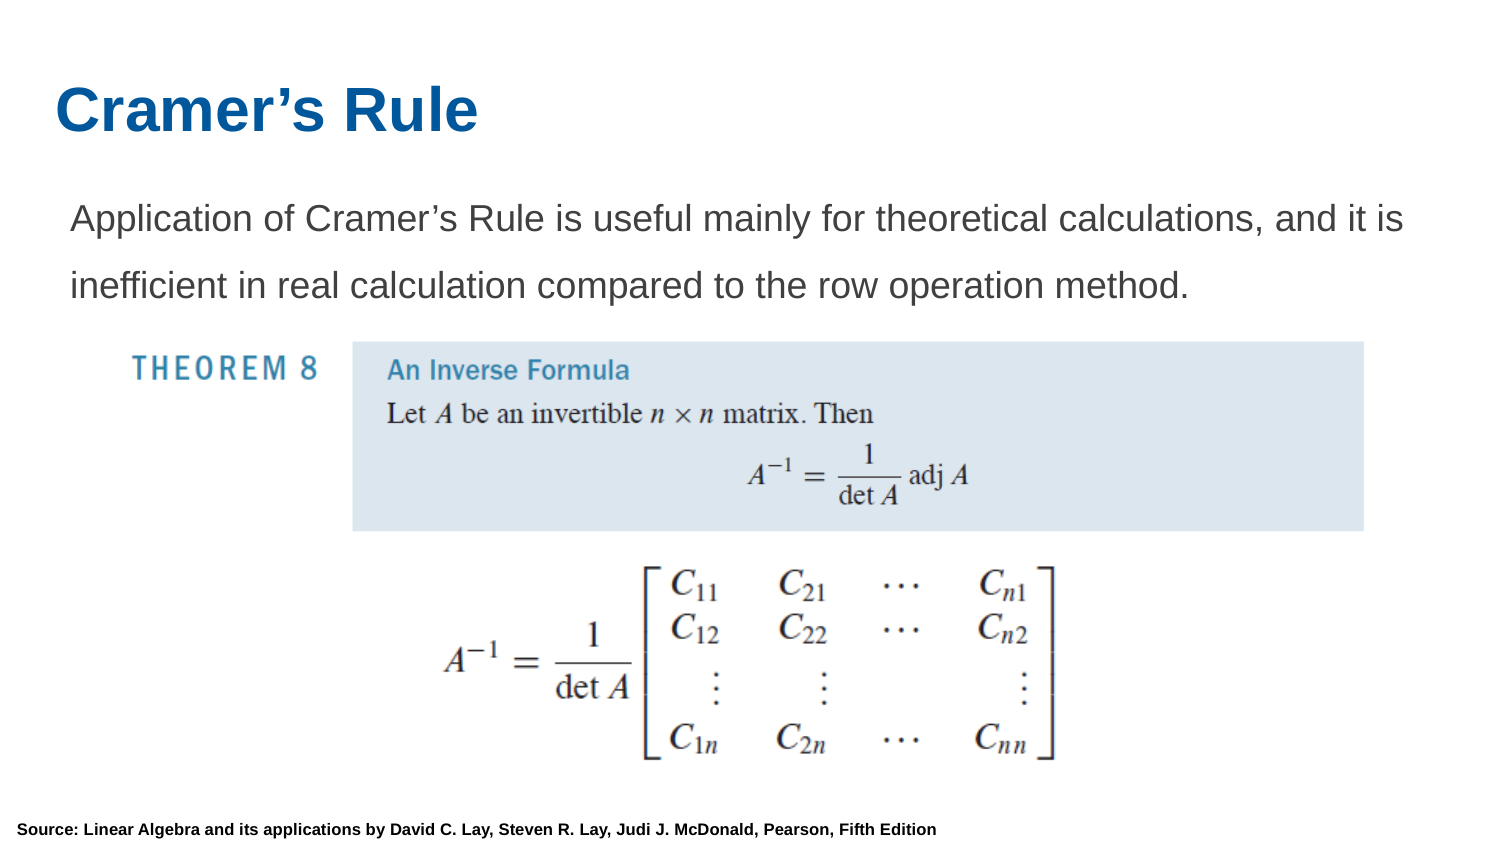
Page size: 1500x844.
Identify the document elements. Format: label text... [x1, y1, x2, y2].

picture [117, 320, 1383, 779]
text_box Application of Cramer’s Rule is useful mainly for theoretical calculations, and it is inefficient in real calculation compared to the row operation method. [55, 163, 1463, 314]
text_box Source: Linear Algebra and its applications by David C. Lay, Steven R. Lay, Judi J. McDonald, Pearson, Fifth Edition [2, 801, 1383, 844]
title Cramer’s Rule [40, 54, 1500, 181]
